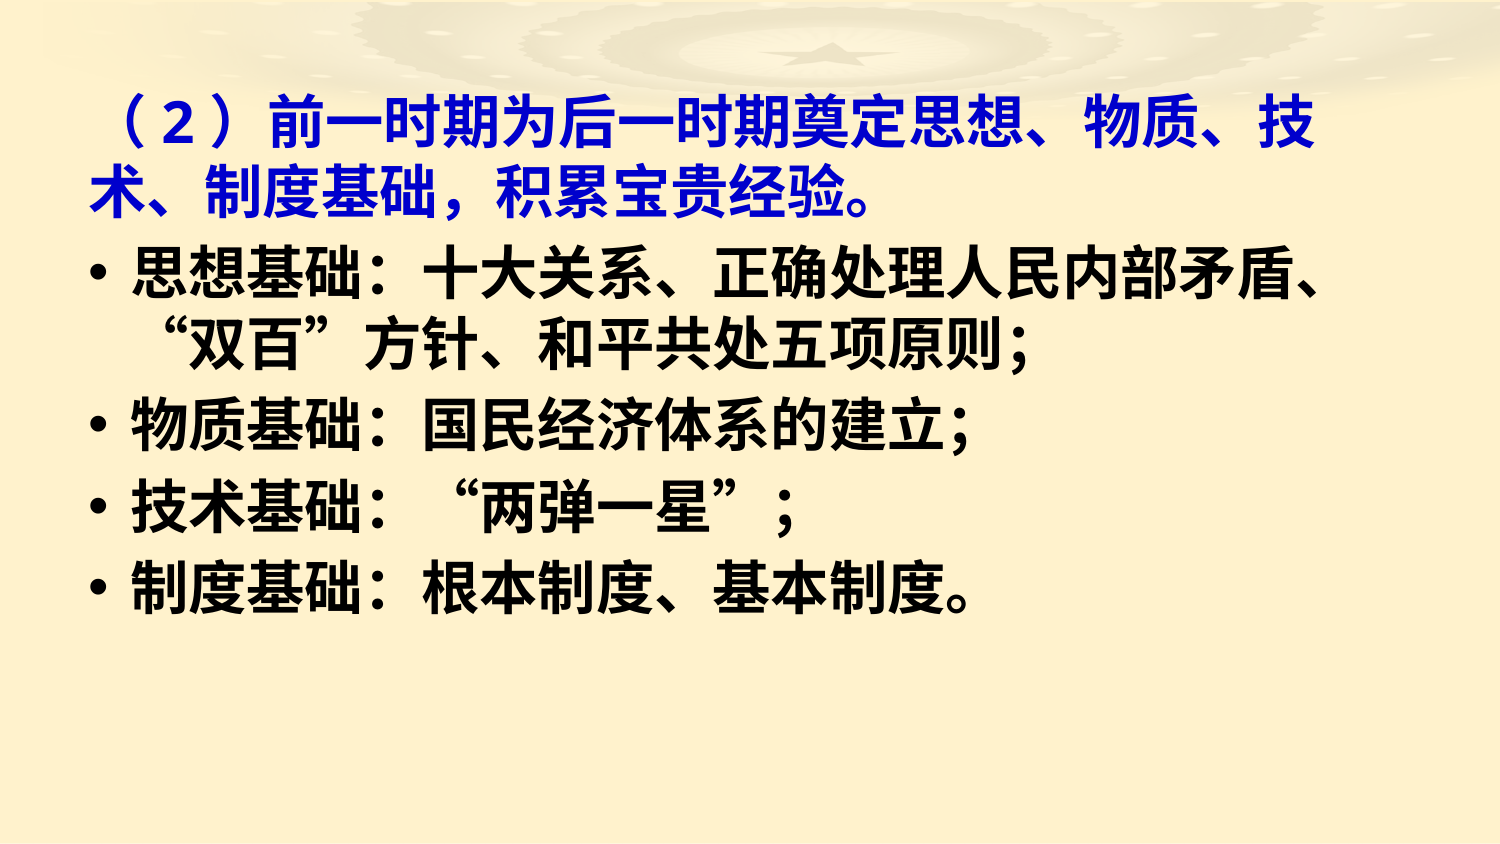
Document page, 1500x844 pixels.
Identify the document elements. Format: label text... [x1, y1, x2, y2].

list （2）前一时期为后一时期奠定思想、物质、技术、制度基础，积累宝贵经验。 思想基础：十大关系、正确处理人民内部矛盾、“双百”方针、和平共处五项原则； 物质基础：国民经济体系的建立； 技术基础：“两弹一星”； 制度基础：根本制度、基本制度。 [76, 79, 1376, 729]
